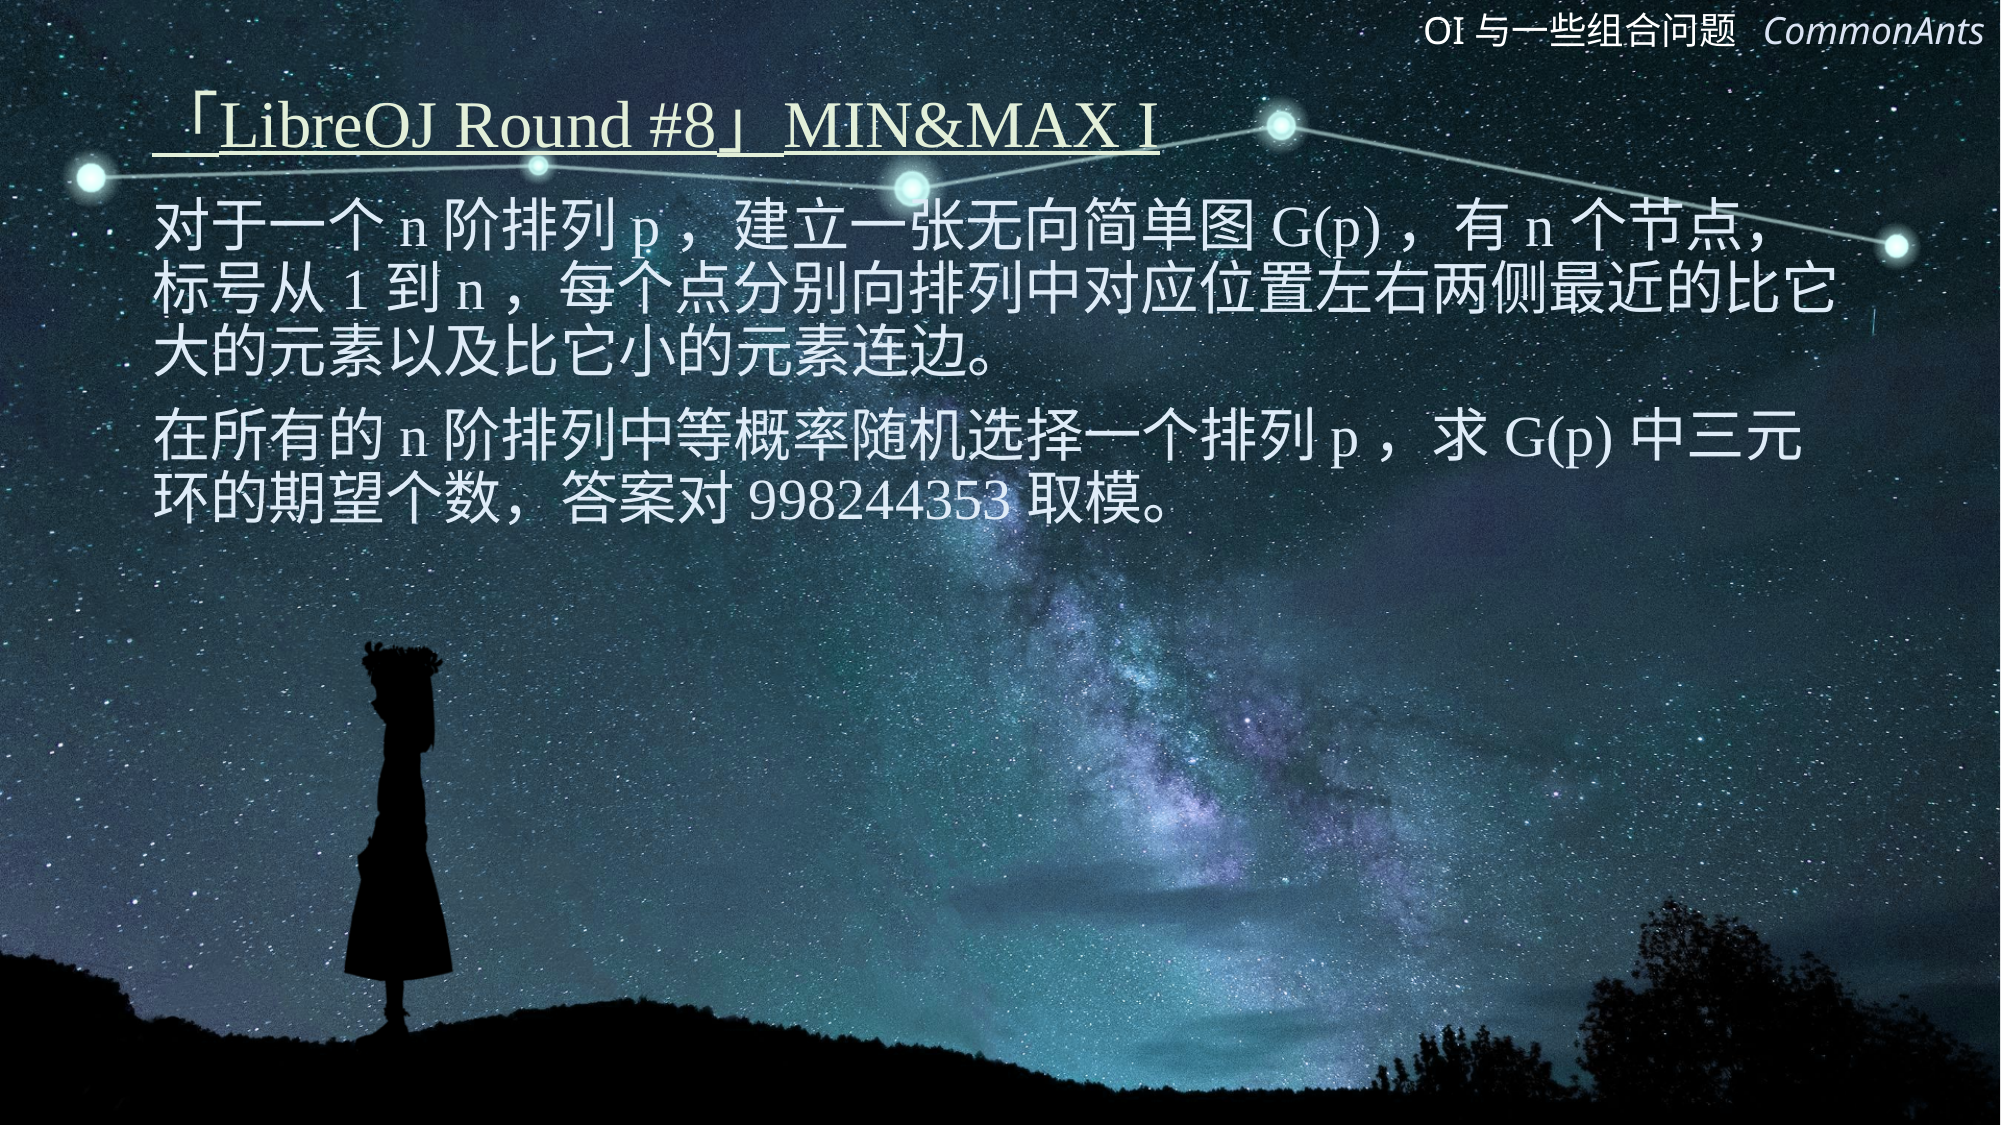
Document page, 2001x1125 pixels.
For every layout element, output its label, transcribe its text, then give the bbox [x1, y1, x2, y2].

list 对于一个n阶排列p，建立一张无向简单图G(p)，有n个节点，标号从1到n，每个点分别向排列中对应位置左右两侧最近的比它大的元素以及比它小的元素连边。 在所有的n阶排列中等概率随机选择一个排列p，求G(p)中三元环的期望个数，答案对998244353取模。 [137, 188, 1863, 1111]
picture [0, 0, 2001, 1125]
title 「LibreOJ Round #8」MIN&MAX I [137, 59, 1863, 188]
